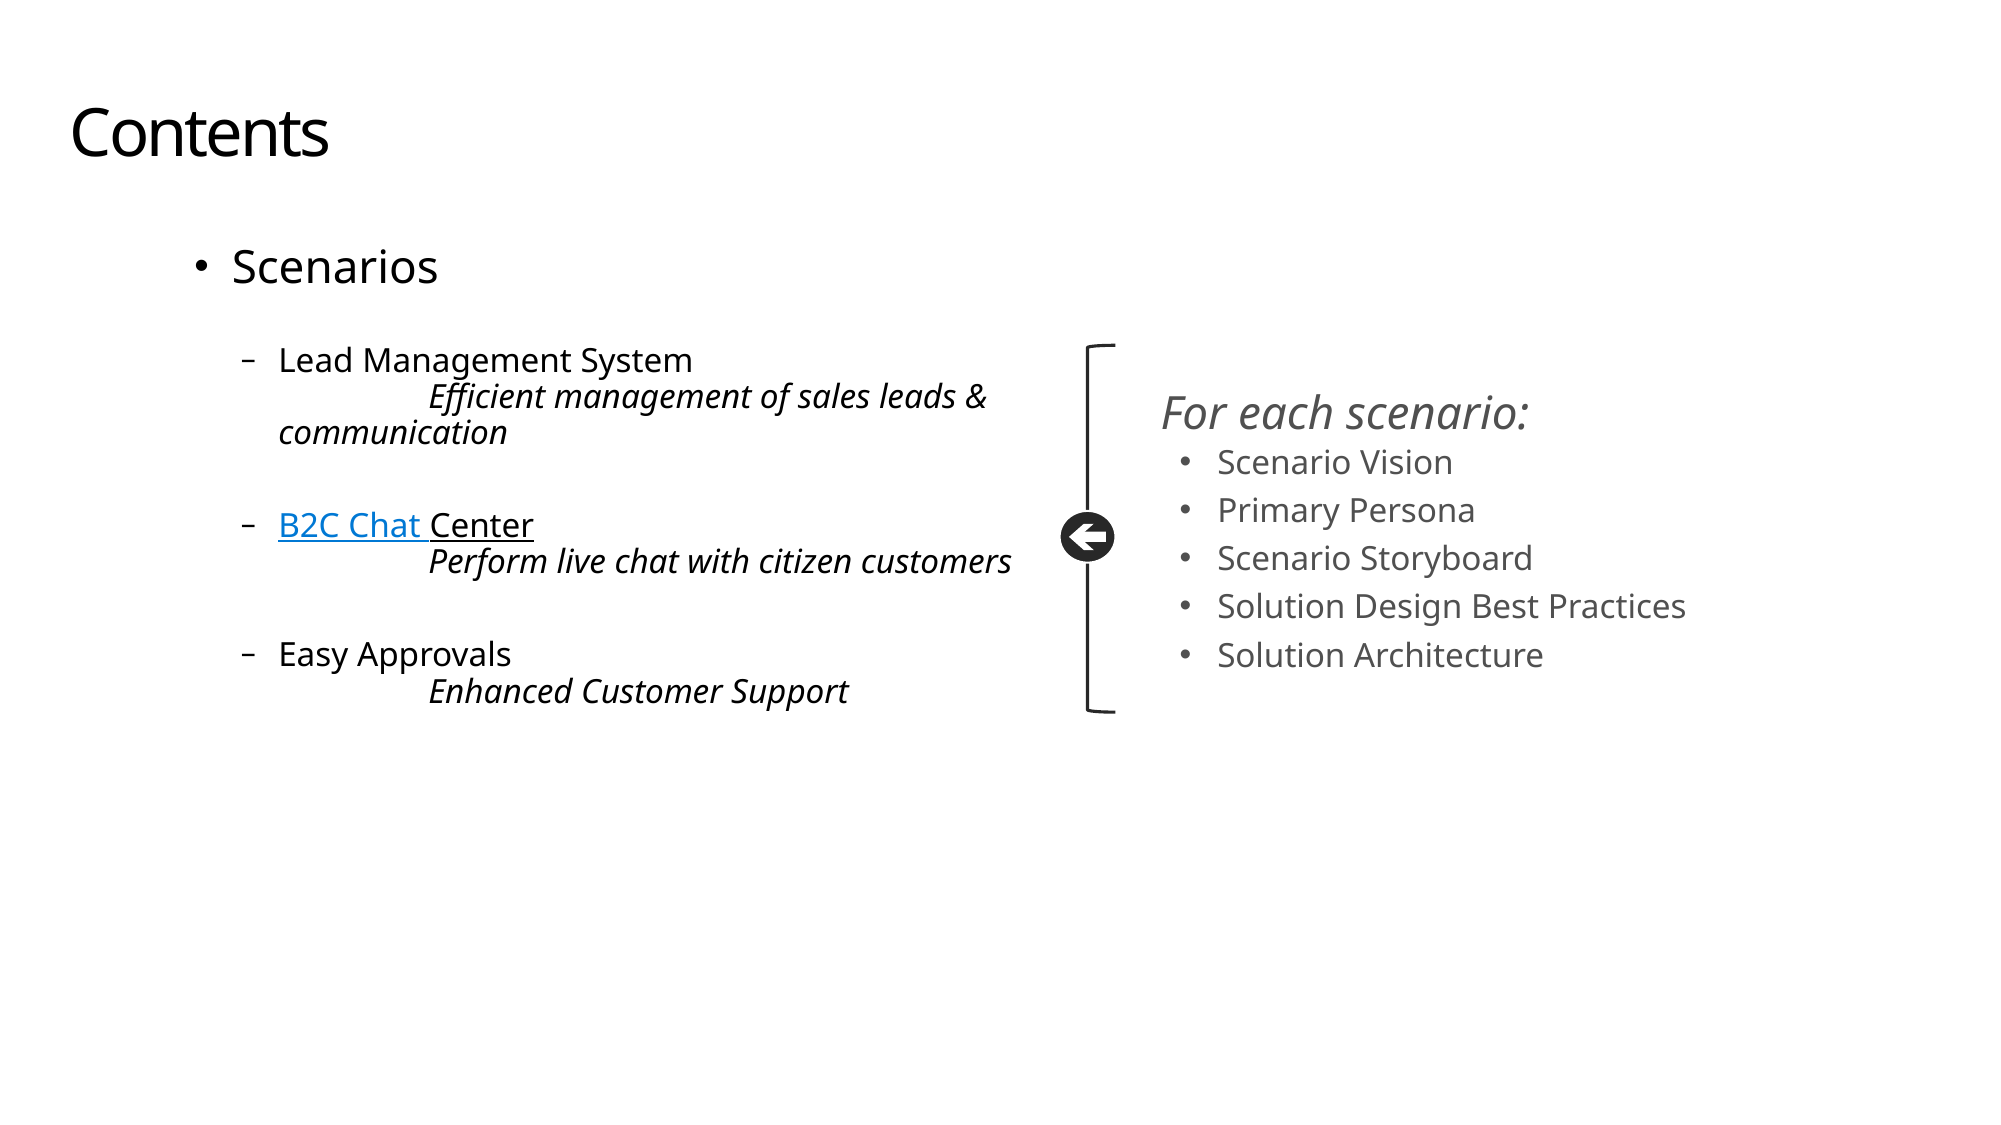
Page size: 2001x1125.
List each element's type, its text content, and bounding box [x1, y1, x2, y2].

list Scenarios Lead Management System Efficient management of sales leads & communication B2C Chat Center Perform live chat with citizen customers Easy Approvals Enhanced Customer Support [194, 210, 1077, 1086]
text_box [1059, 193, 1790, 865]
title Contents [69, 71, 1930, 194]
